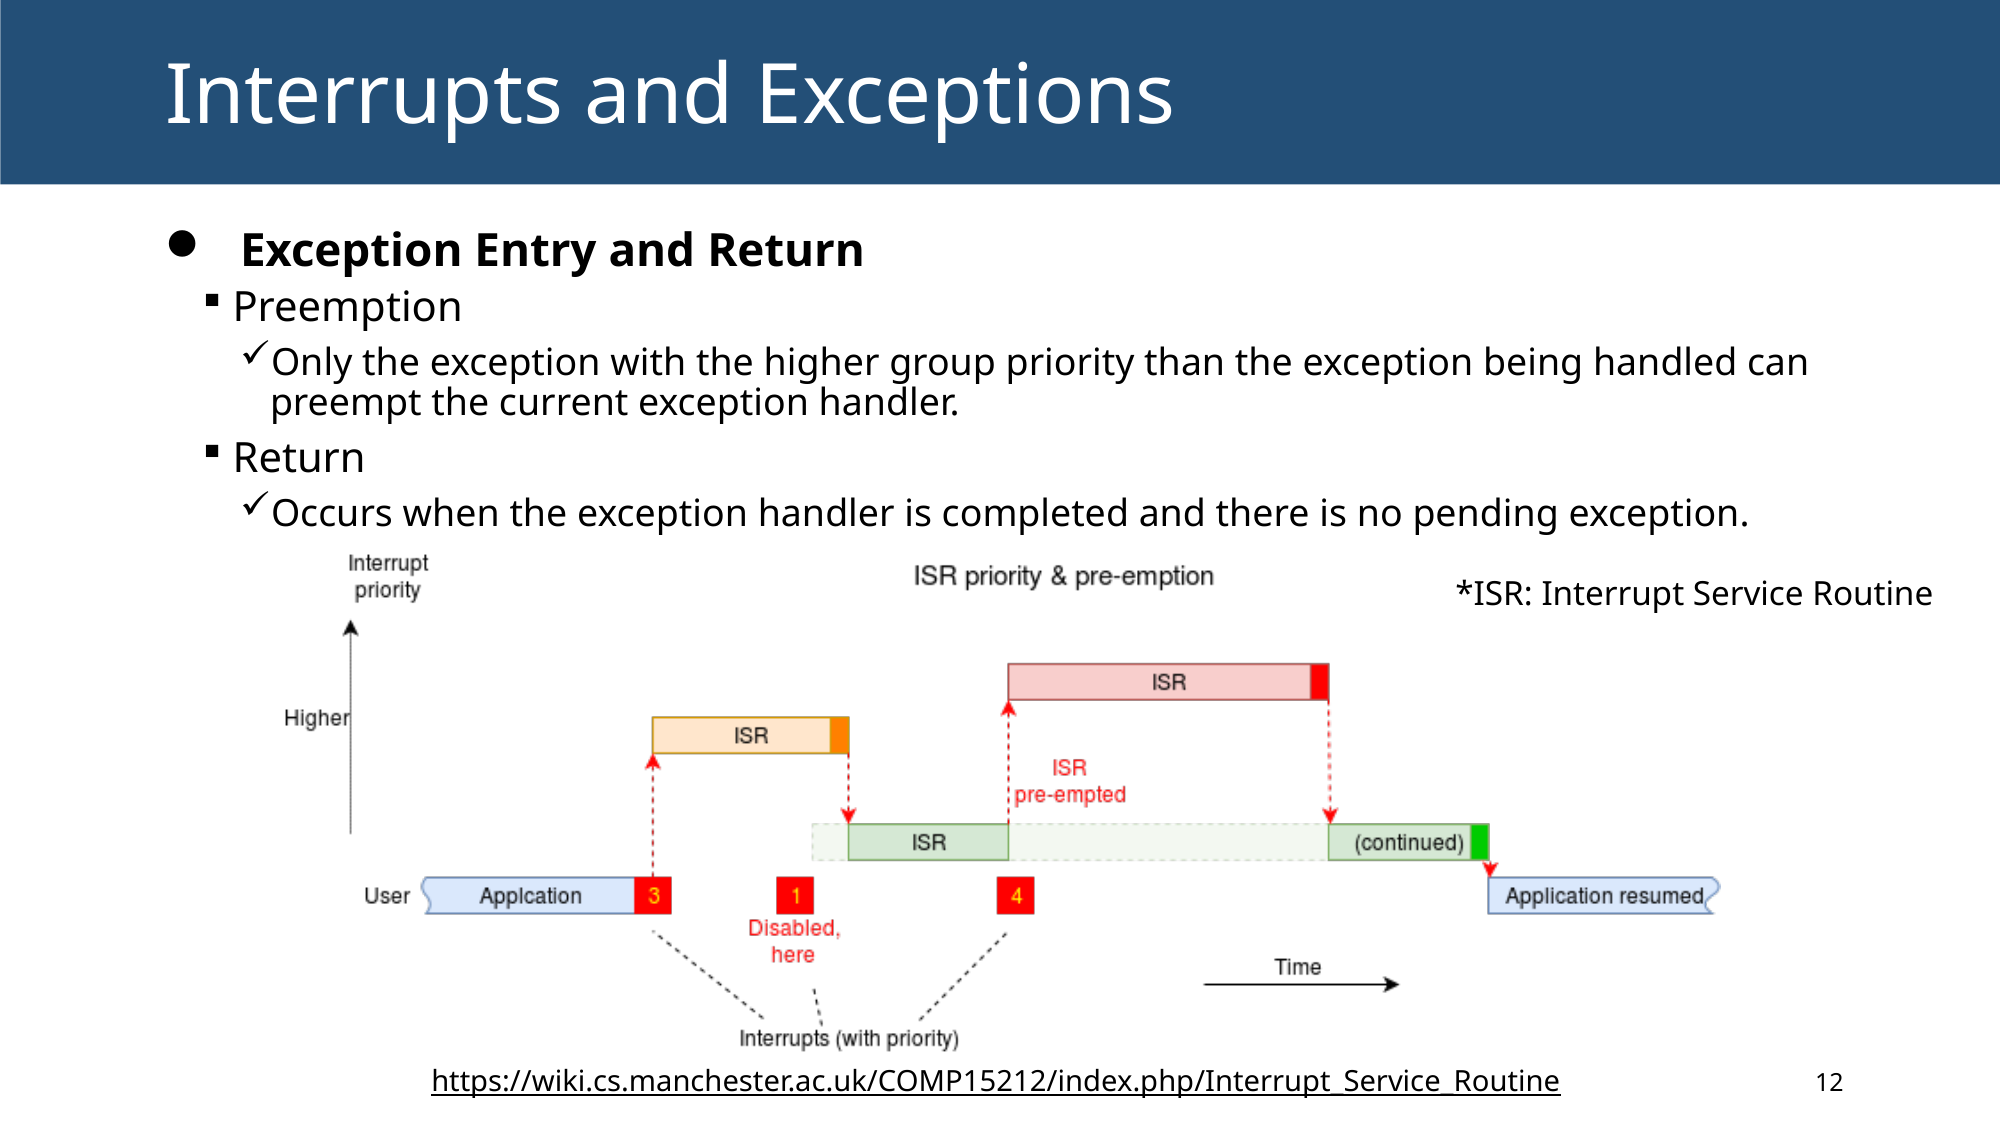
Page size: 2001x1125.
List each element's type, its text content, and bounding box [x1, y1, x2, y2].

picture [278, 539, 1722, 1058]
title Interrupts and Exceptions [150, 46, 1850, 149]
list Exception Entry and Return Preemption Only the exception with the higher group priority than the exception being handled can preempt the current exception handler. Return Occurs when the exception handler is completed and there is no pending exception. [150, 219, 1963, 1021]
text_box *ISR: Interrupt Service Routine [1727, 564, 1949, 620]
slide_number 12 [1807, 1053, 1963, 1114]
text_box https://wiki.cs.manchester.ac.uk/COMP15212/index.php/Interrupt_Service_Routine [373, 1069, 1626, 1110]
